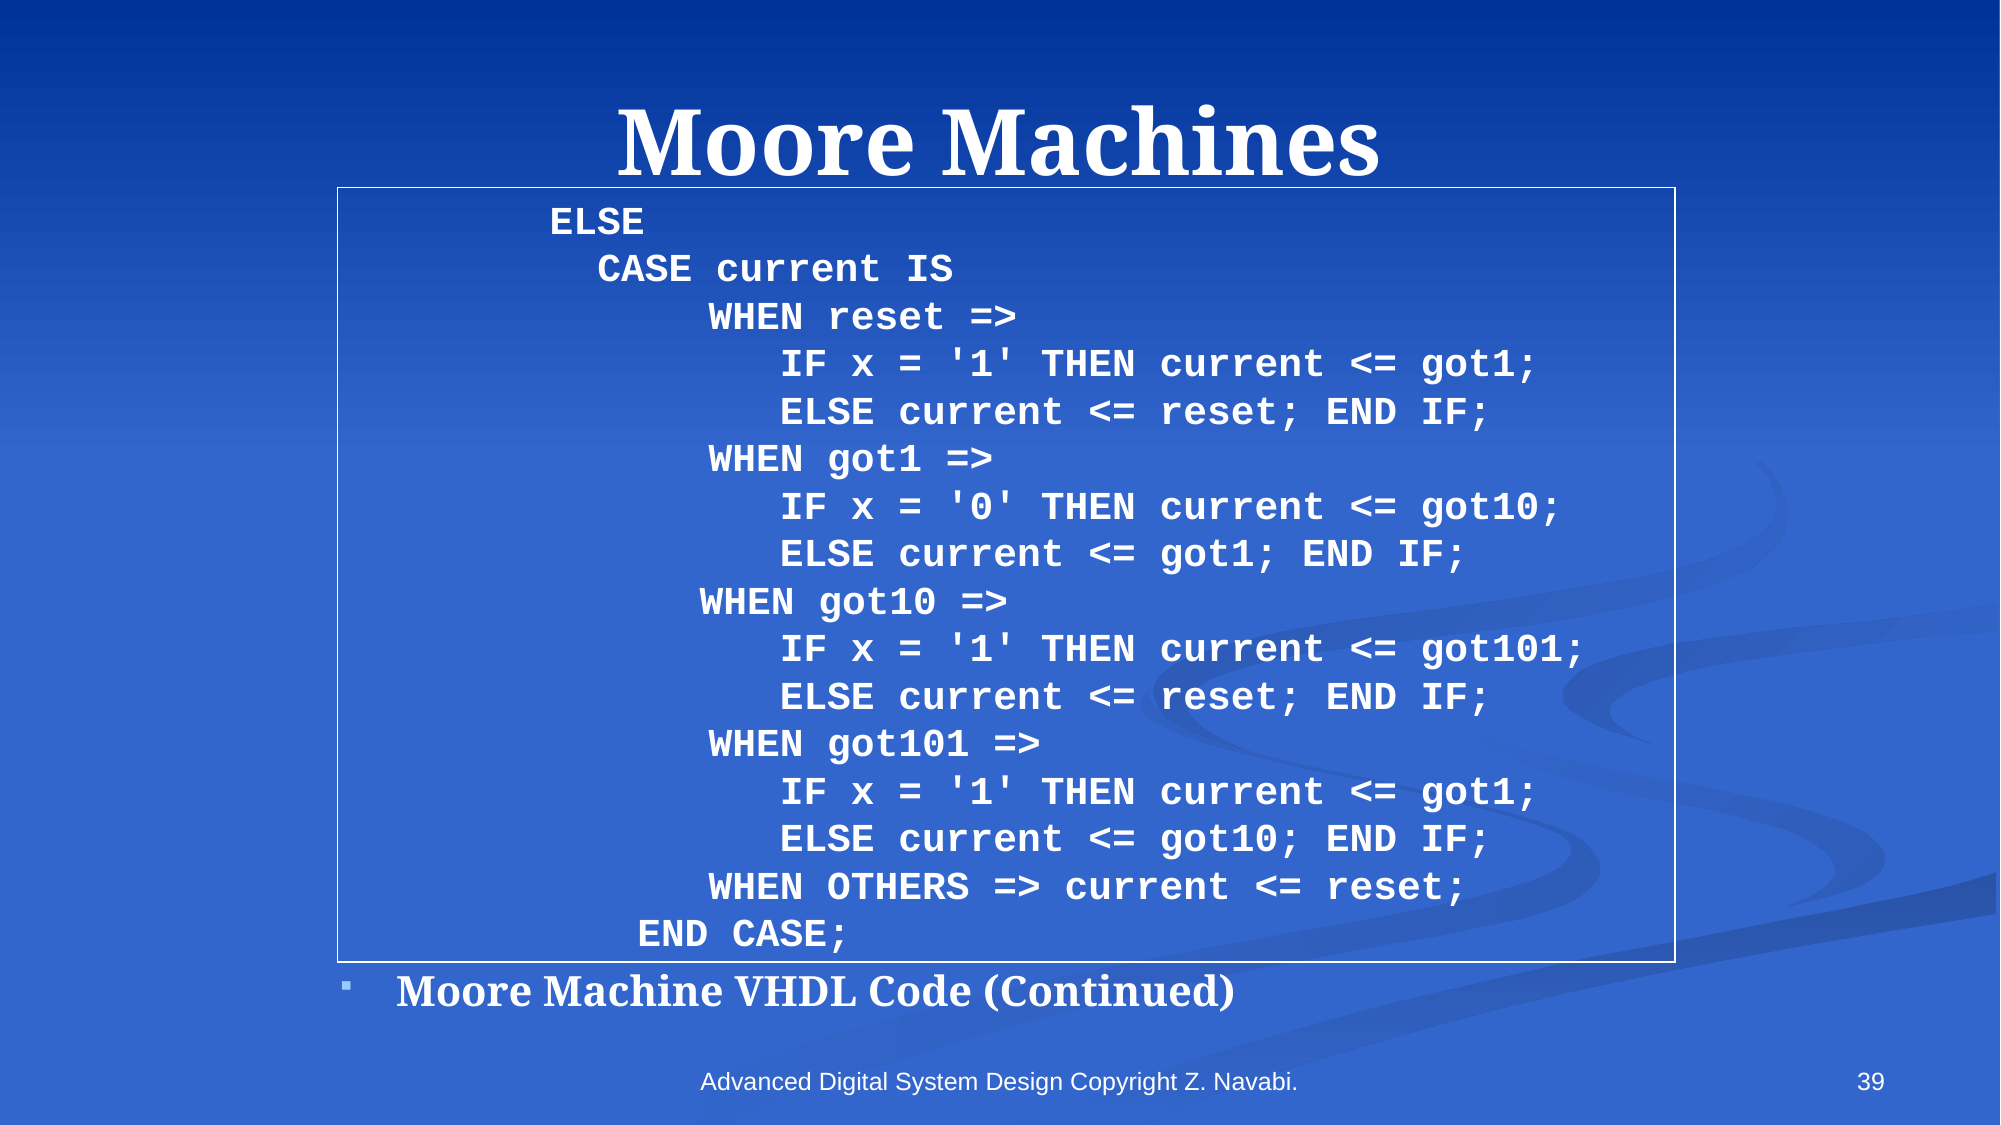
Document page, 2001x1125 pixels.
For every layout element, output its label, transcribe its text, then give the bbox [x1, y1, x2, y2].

text_box ELSE CASE current IS WHEN reset => IF x = '1' THEN current <= got1; ELSE current <= reset; END IF; WHEN got1 => IF x = '0' THEN current <= got10; ELSE current <= got1; END IF; WHEN got10 => IF x = '1' THEN current <= got101; ELSE current <= reset; END IF; WHEN got101 => IF x = '1' THEN current <= got1; ELSE current <= got10; END IF; WHEN OTHERS => current <= reset; END CASE; [337, 233, 1675, 962]
title Moore Machines [287, 44, 1713, 233]
text_box Moore Machine VHDL Code (Continued) [324, 974, 1675, 1050]
footer Advanced Digital System Design Copyright Z. Navabi. [683, 1050, 1317, 1104]
slide_number 39 [1433, 1024, 1901, 1104]
